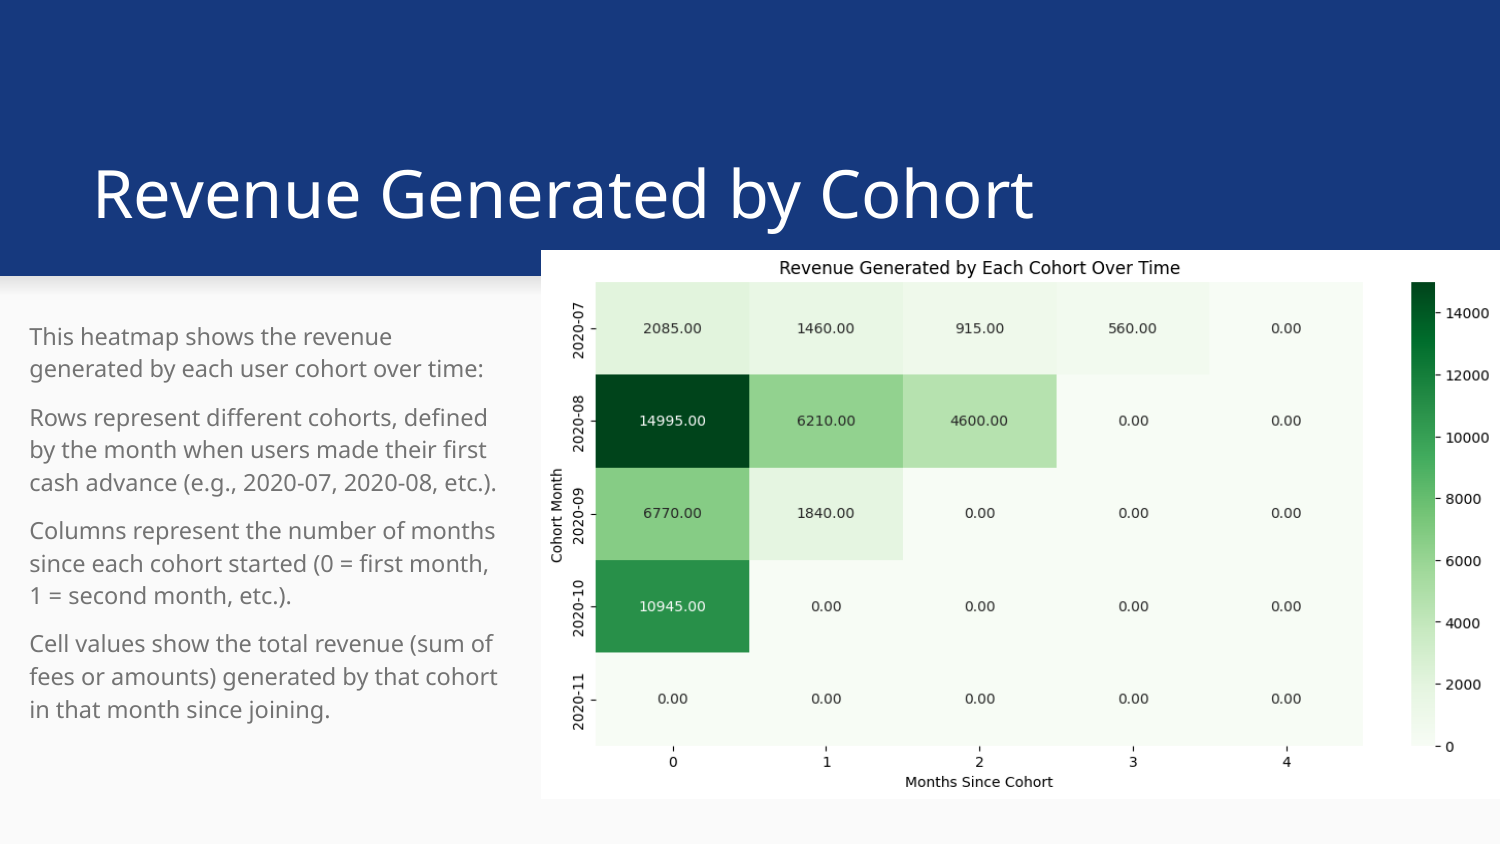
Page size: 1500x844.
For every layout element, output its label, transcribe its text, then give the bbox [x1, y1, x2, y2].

title Revenue Generated by Cohort [77, 121, 1427, 248]
picture [541, 250, 1500, 799]
list This heatmap shows the revenue generated by each user cohort over time: Rows represent different cohorts, defined by the month when users made their first cash advance (e.g., 2020-07, 2020-08, etc.). Columns represent the number of months since each cohort started (0 = first month, 1 = second month, etc.). Cell values show the total revenue (sum of fees or amounts) generated by that cohort in that month since joining. [14, 302, 516, 747]
